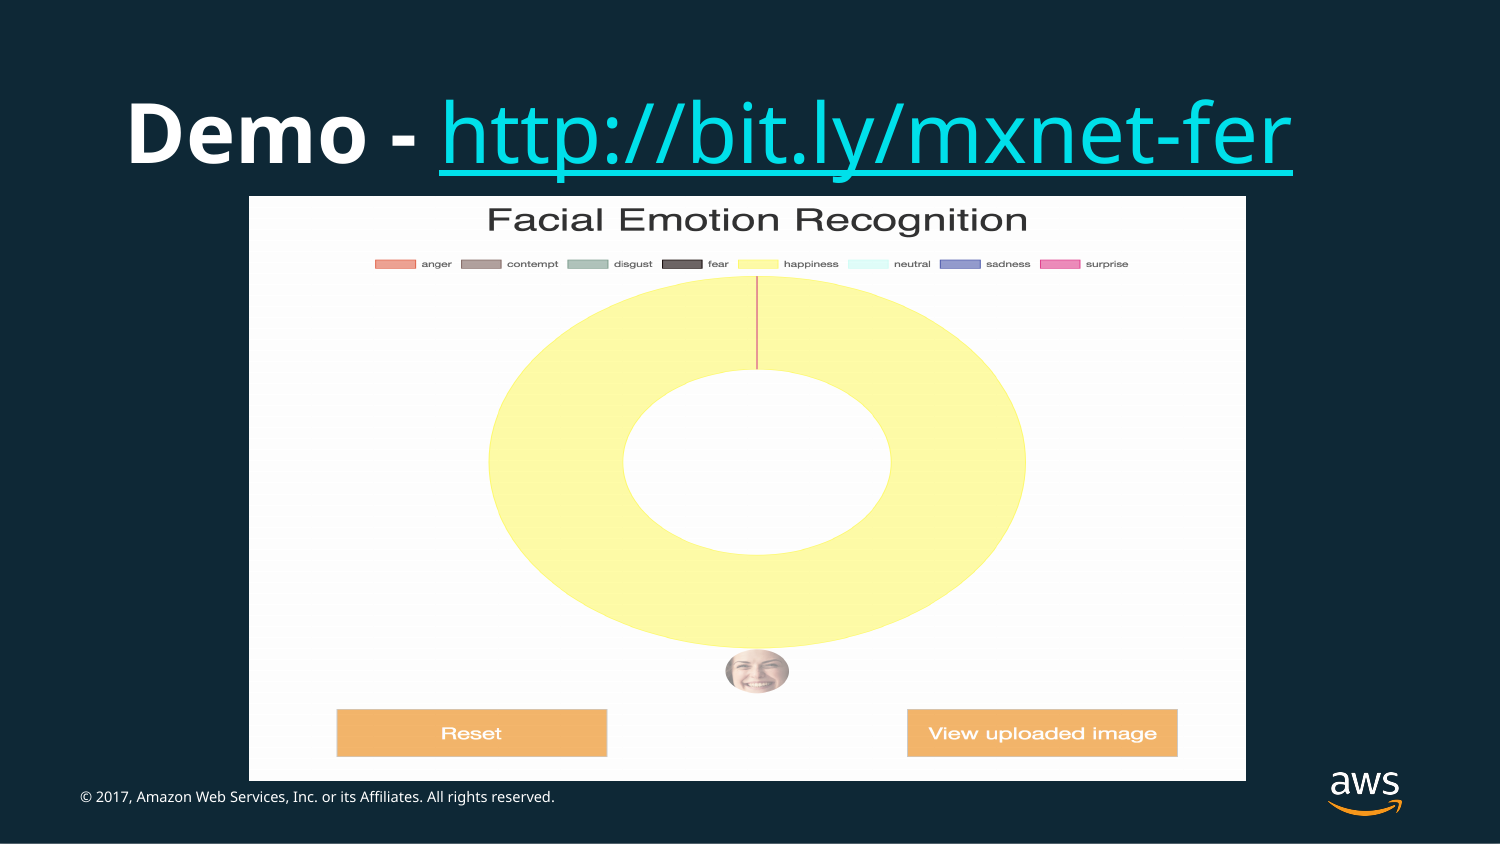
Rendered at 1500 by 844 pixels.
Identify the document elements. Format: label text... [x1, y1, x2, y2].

picture [248, 196, 1246, 782]
picture [1328, 772, 1402, 816]
title Demo - http://bit.ly/mxnet-fer [109, 60, 1385, 214]
